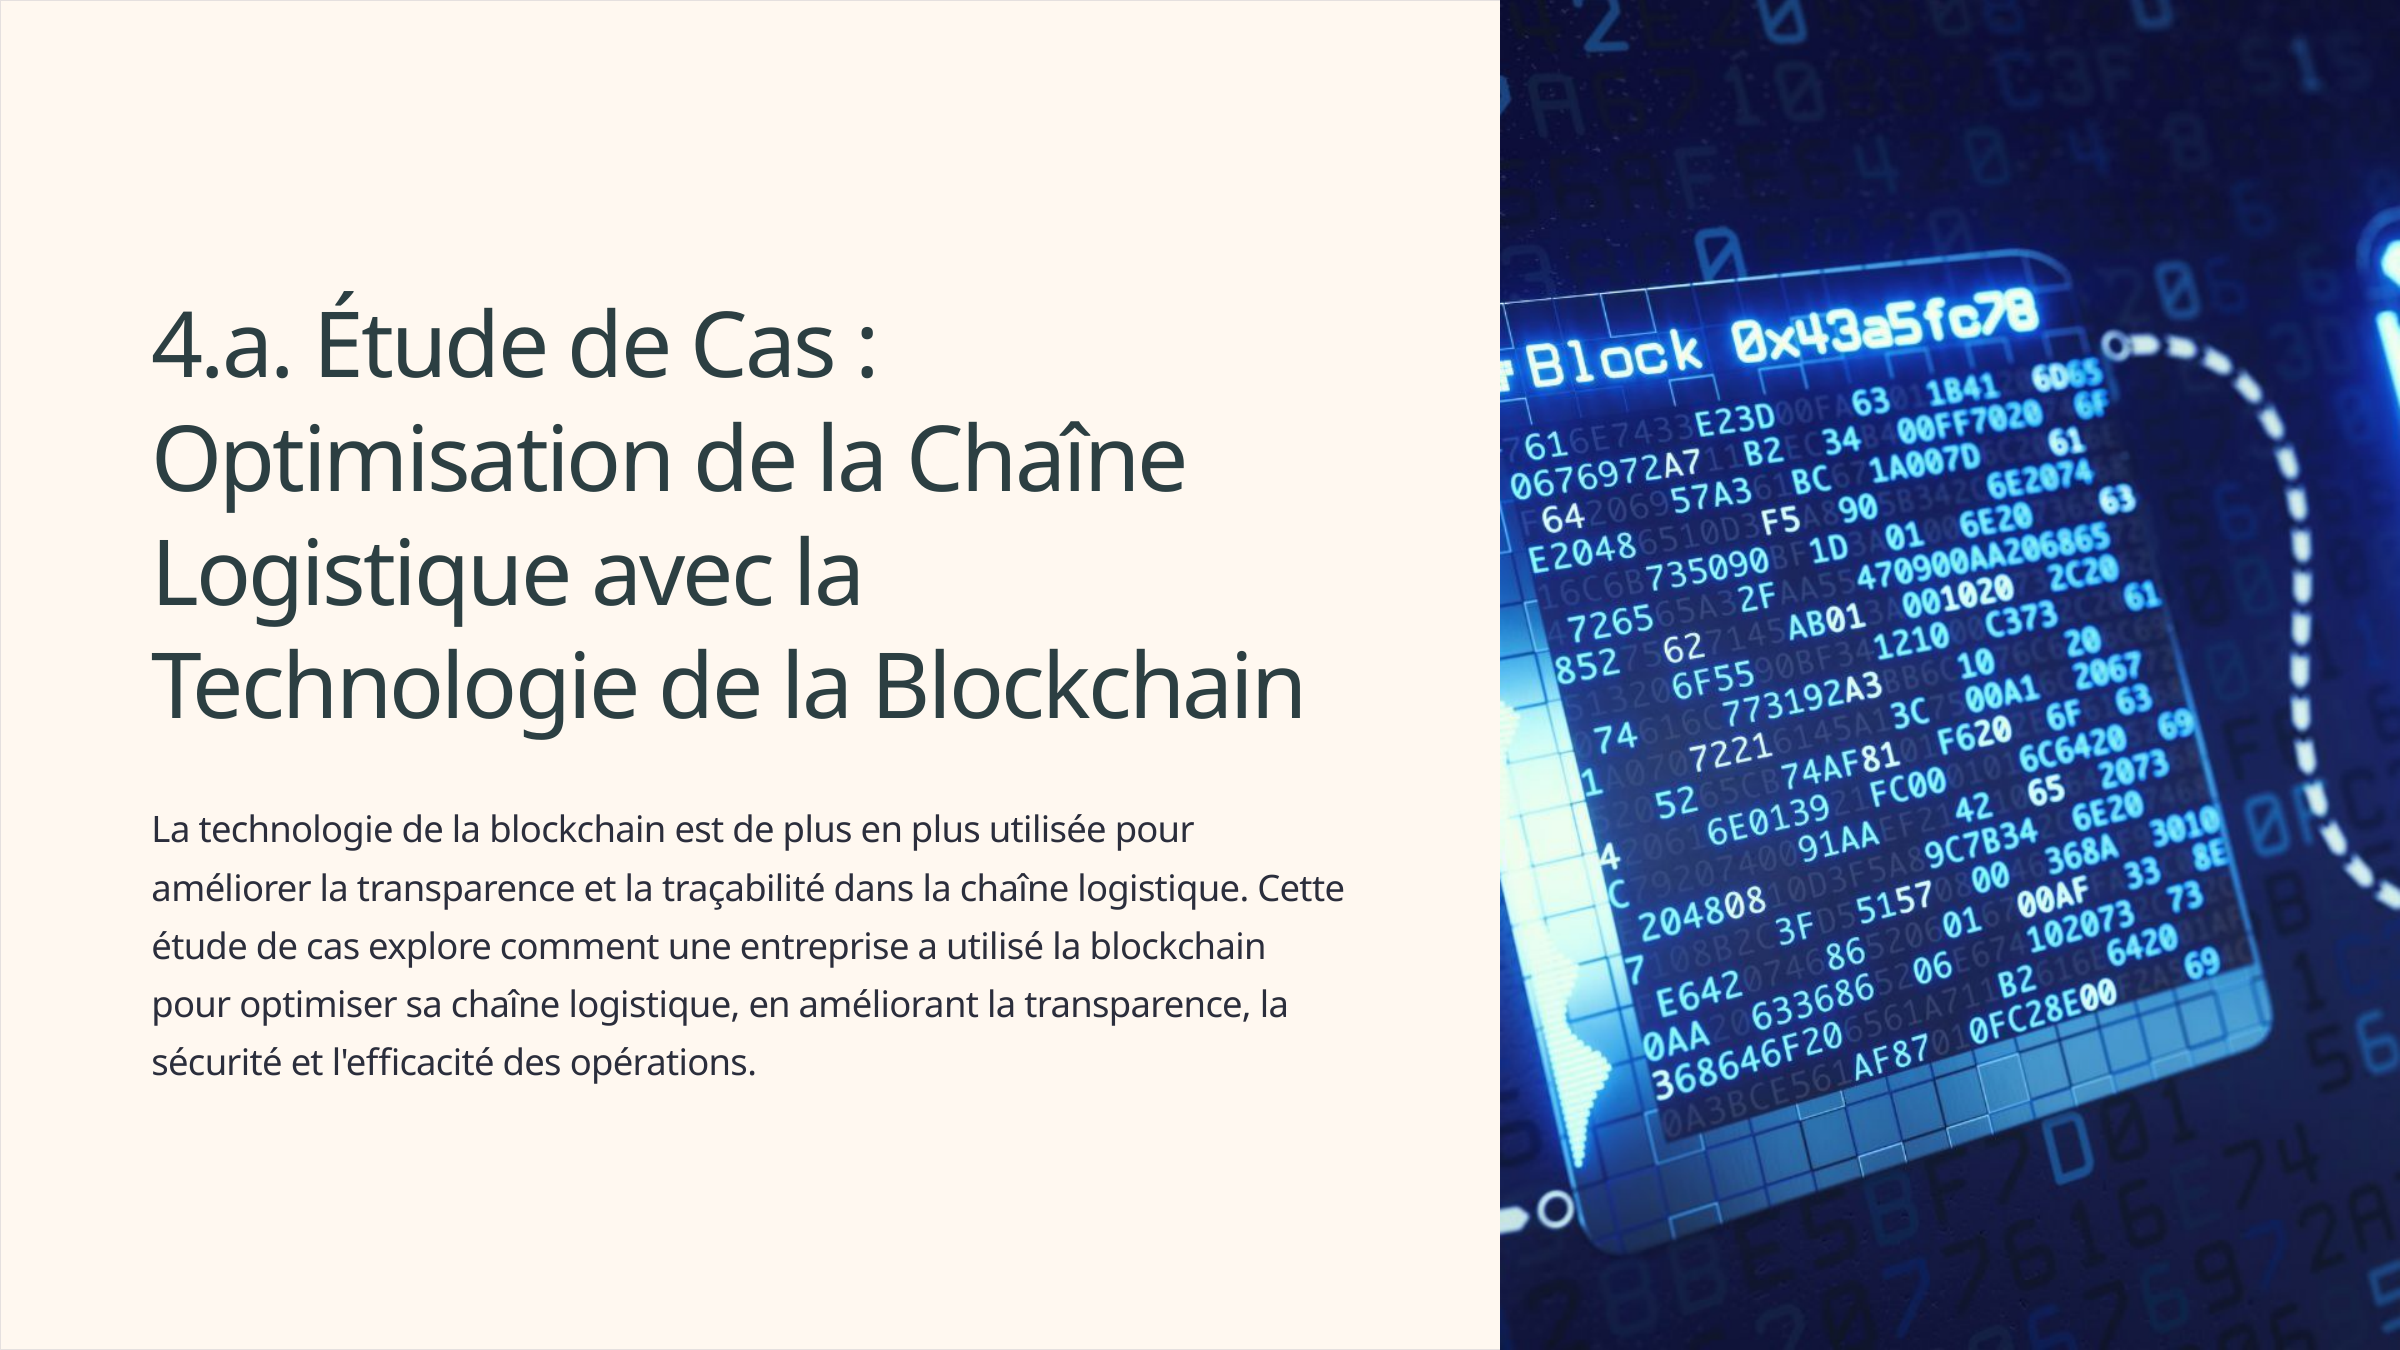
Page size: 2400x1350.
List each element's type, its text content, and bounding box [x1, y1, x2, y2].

text_box La technologie de la blockchain est de plus en plus utilisée pour améliorer la transparence et la traçabilité dans la chaîne logistique. Cette étude de cas explore comment une entreprise a utilisé la blockchain pour optimiser sa chaîne logistique, en améliorant la transparence, la sécurité et l'efficacité des opérations. [136, 784, 1364, 1076]
picture [1499, 0, 2400, 1350]
text_box 4.a. Étude de Cas : Optimisation de la Chaîne Logistique avec la Technologie de la Blockchain [136, 274, 1364, 730]
text_box [0, 0, 1499, 1350]
